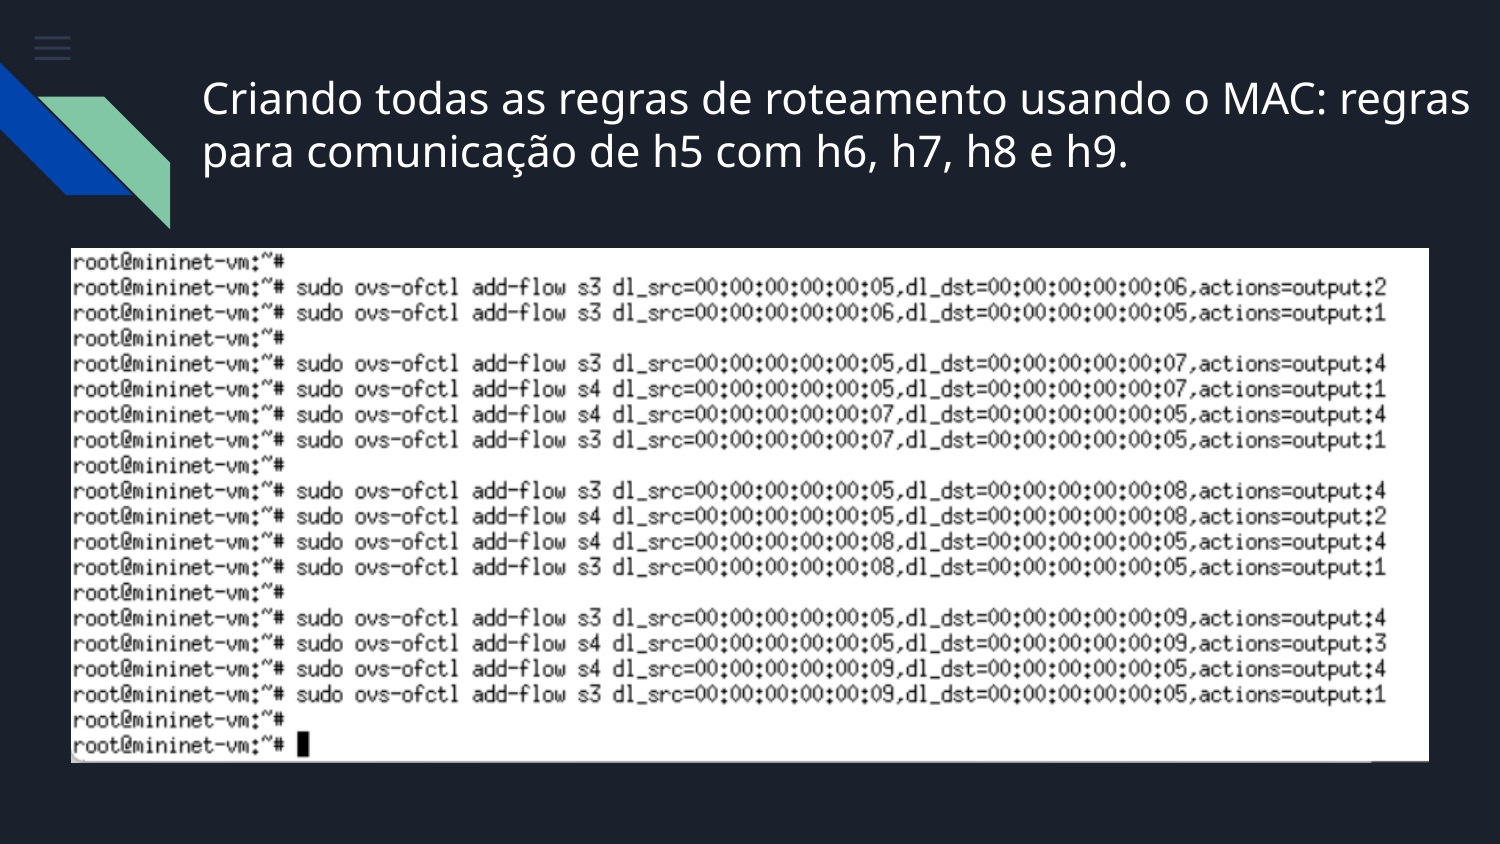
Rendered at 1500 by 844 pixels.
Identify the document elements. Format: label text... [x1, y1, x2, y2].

picture [70, 247, 1430, 763]
title Criando todas as regras de roteamento usando o MAC: regras para comunicação de h5 com h6, h7, h8 e h9. [186, 56, 1500, 207]
